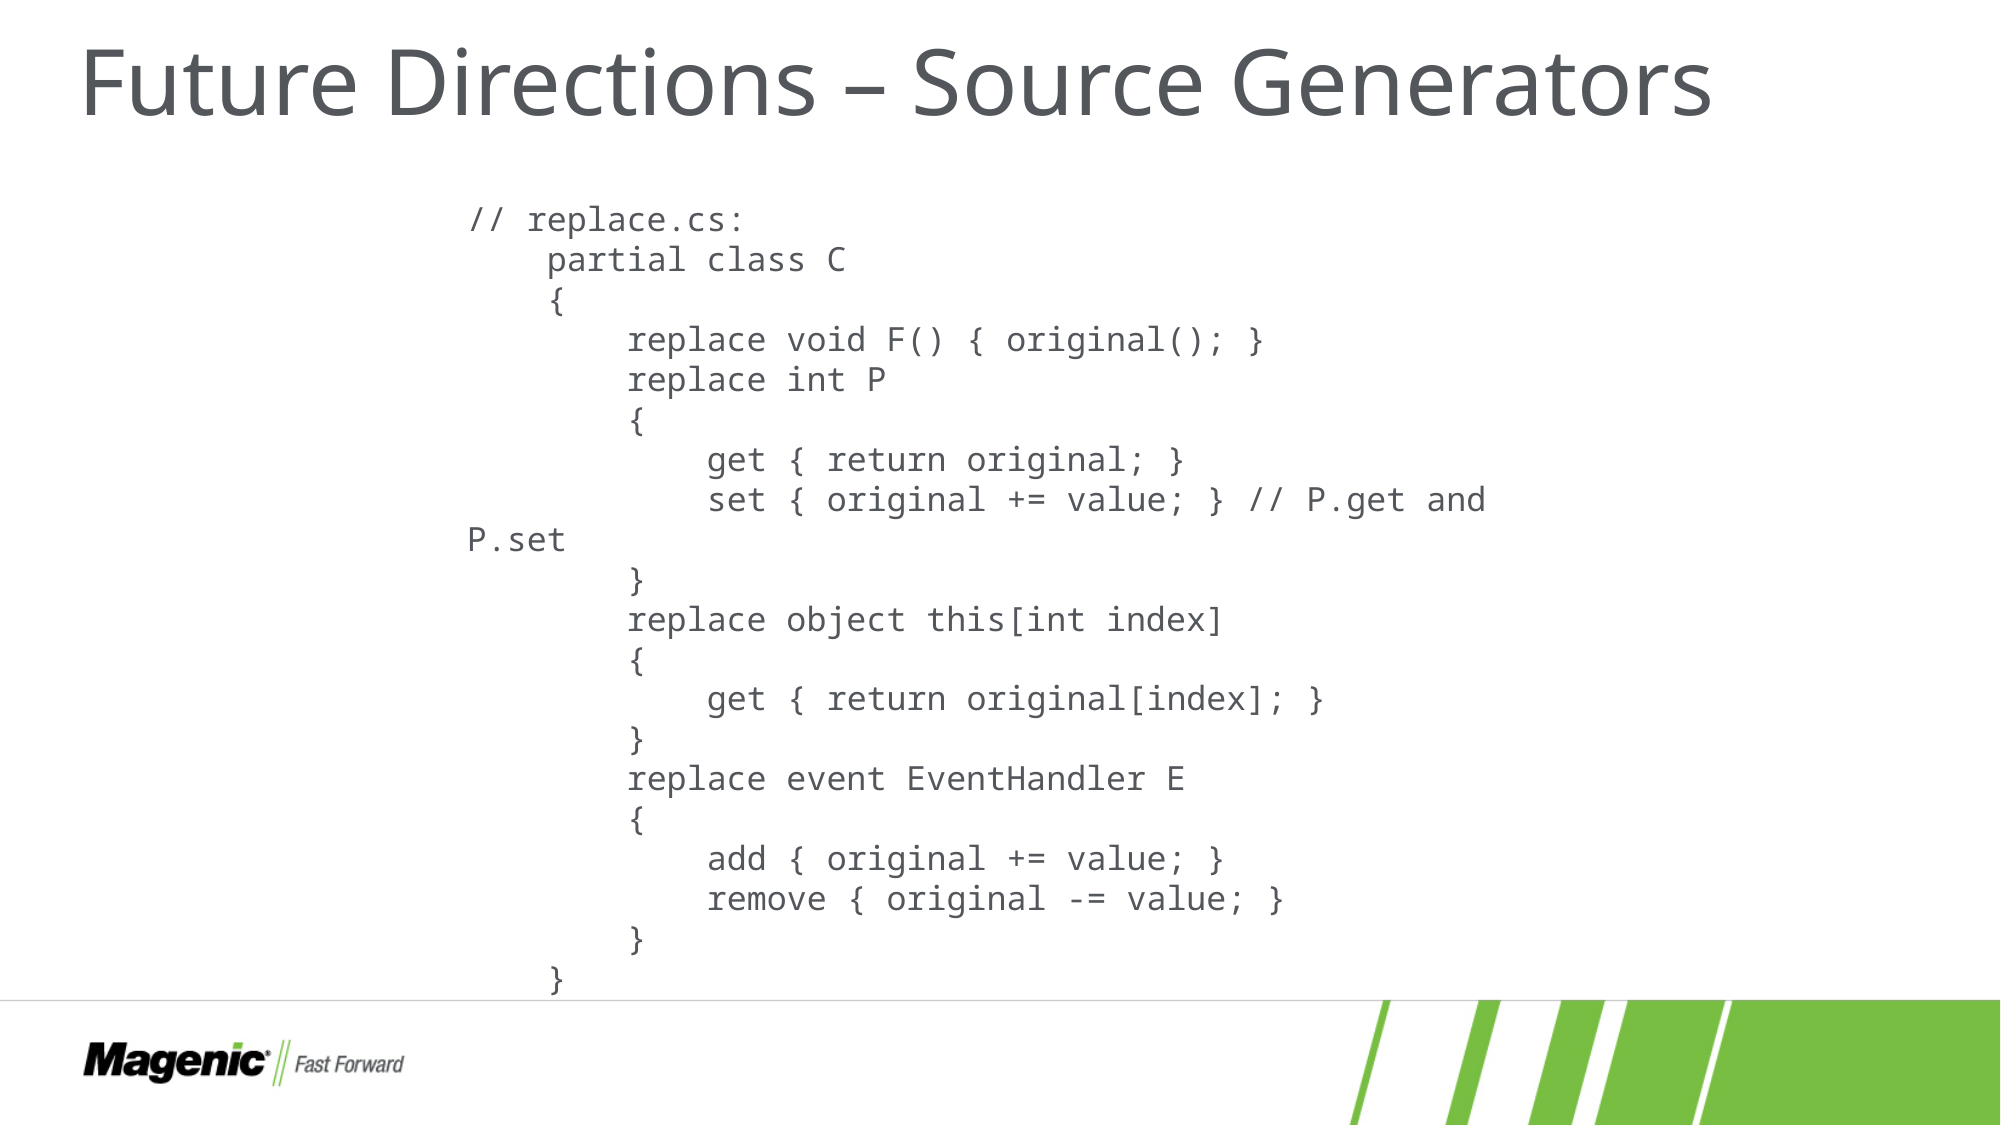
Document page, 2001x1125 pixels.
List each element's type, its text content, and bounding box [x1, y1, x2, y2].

title Future Directions – Source Generators [63, 41, 1938, 131]
picture [0, 0, 2001, 1125]
text_box // replace.cs: partial class C { replace void F() { original(); } replace int P { get { return original; } set { original += value; } // P.get and P.set } replace object this[int index] { get { return original[index]; } } replace event EventHandler E { add { original += value; } remove { original -= value; } } } [452, 191, 1548, 1005]
